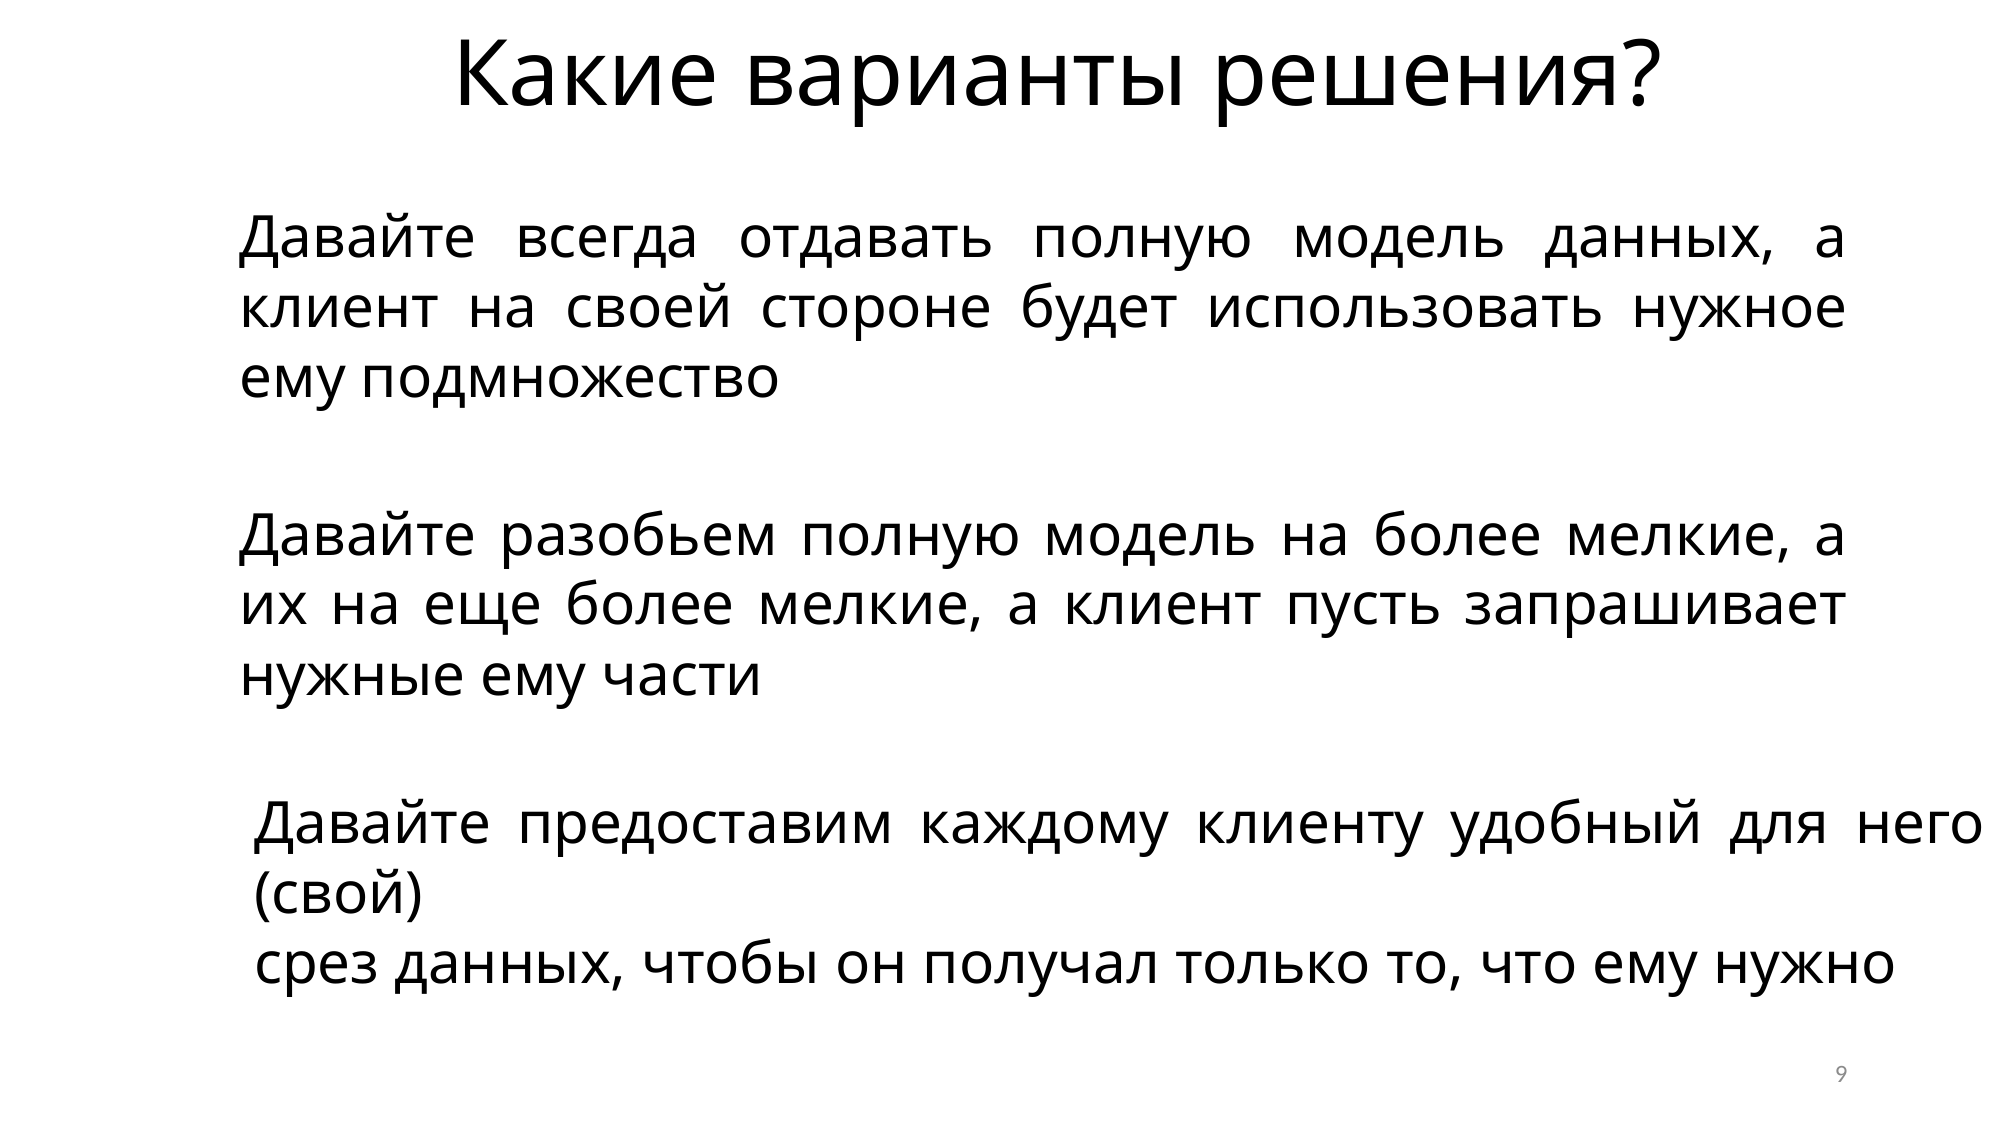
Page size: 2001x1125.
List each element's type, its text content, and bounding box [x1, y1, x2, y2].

slide_number 9 [1412, 1042, 1863, 1103]
text_box Какие варианты решения? [403, 18, 1712, 103]
text_box Давайте предоставим каждому клиенту удобный для него (свой) срез данных, чтобы он получал только то, что ему нужно [239, 778, 2000, 1003]
text_box Давайте всегда отдавать полную модель данных, а клиент на своей стороне будет использовать нужное ему подмножество [225, 192, 1863, 417]
text_box Давайте разобьем полную модель на более мелкие, а их на еще более мелкие, а клиент пусть запрашивает нужные ему части [225, 489, 1863, 715]
